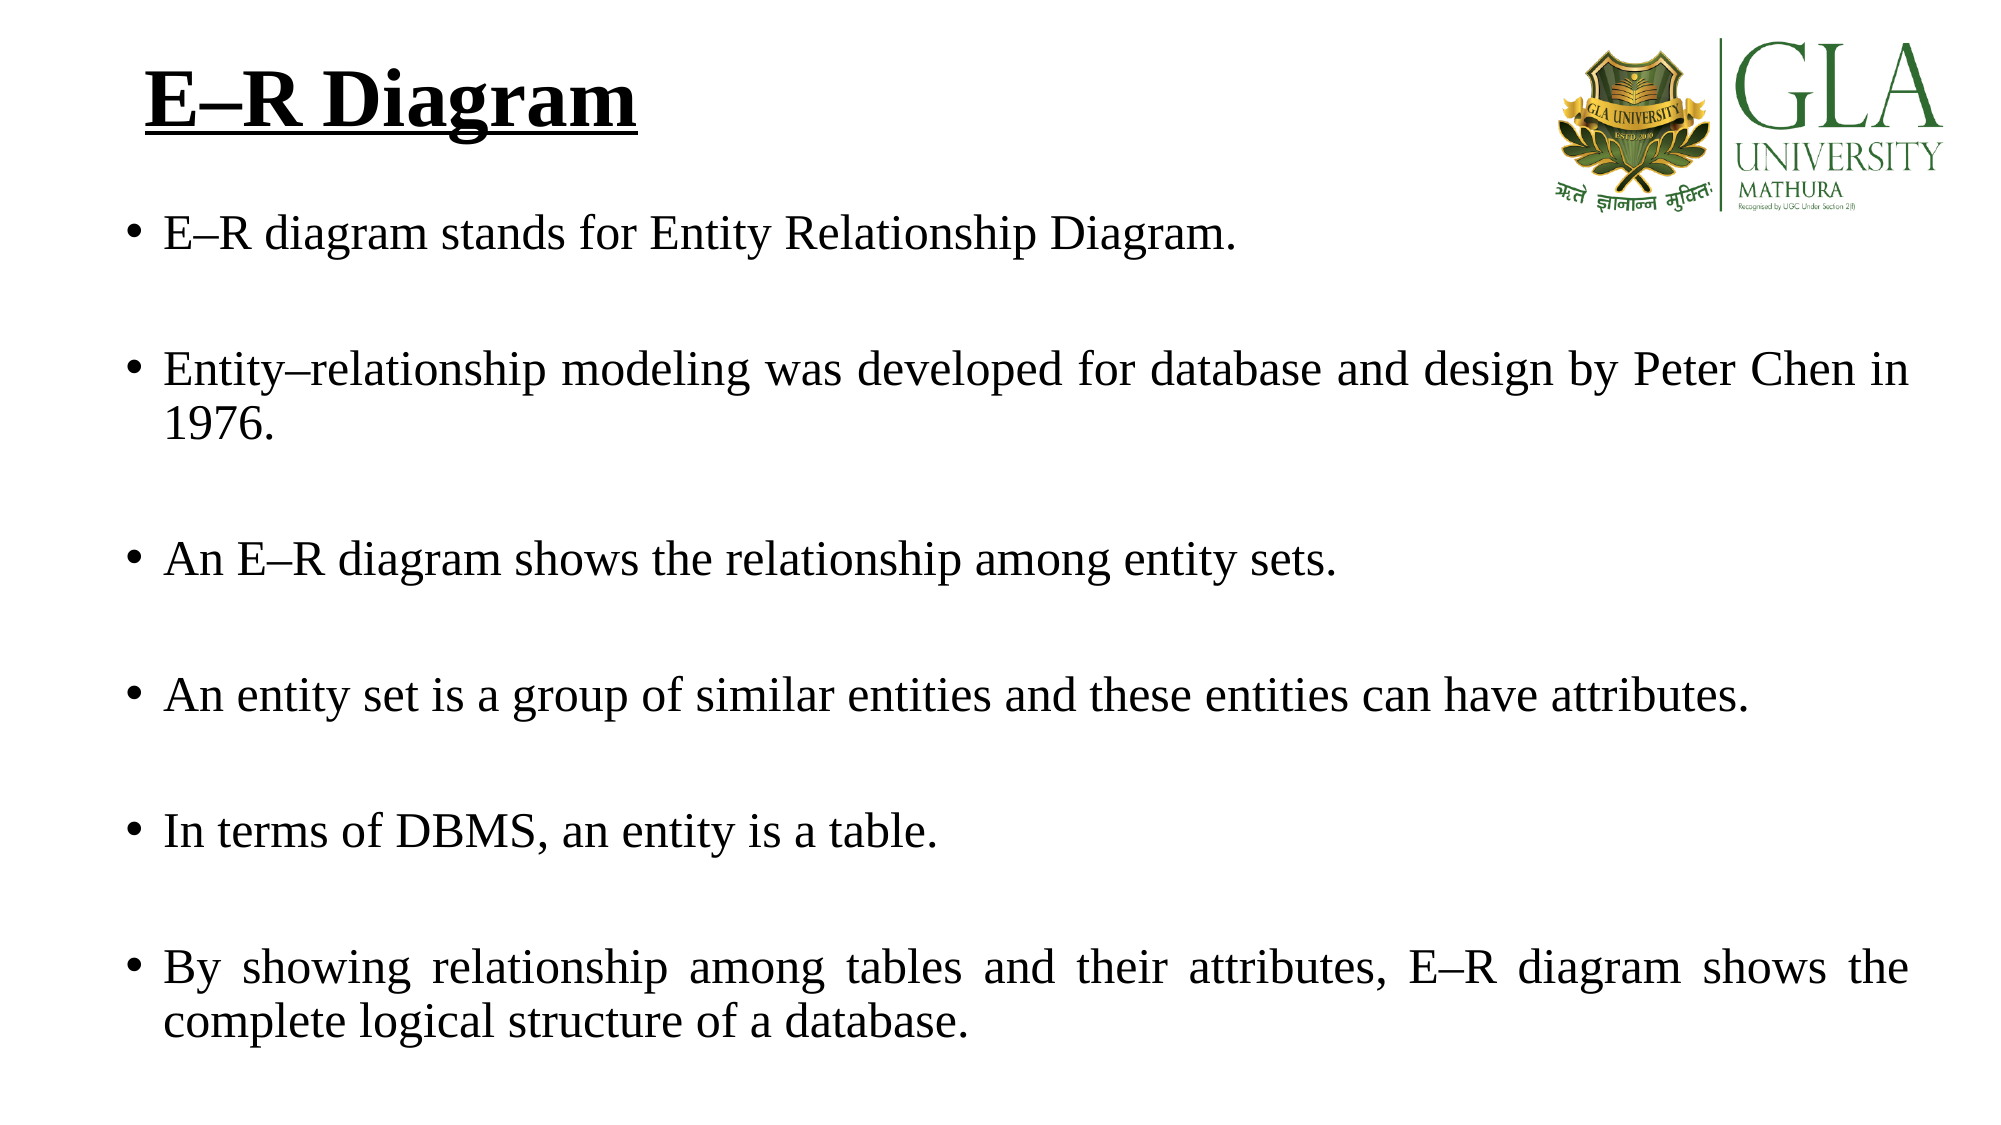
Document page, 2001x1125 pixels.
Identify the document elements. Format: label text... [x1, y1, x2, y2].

list E–R diagram stands for Entity Relationship Diagram. Entity–relationship modeling was developed for database and design by Peter Chen in 1976. An E–R diagram shows the relationship among entity sets. An entity set is a group of similar entities and these entities can have attributes. In terms of DBMS, an entity is a table. By showing relationship among tables and their attributes, E–R diagram shows the complete logical structure of a database. [110, 198, 1926, 1089]
picture [1502, 0, 1998, 239]
title E–R Diagram [130, 20, 1502, 179]
